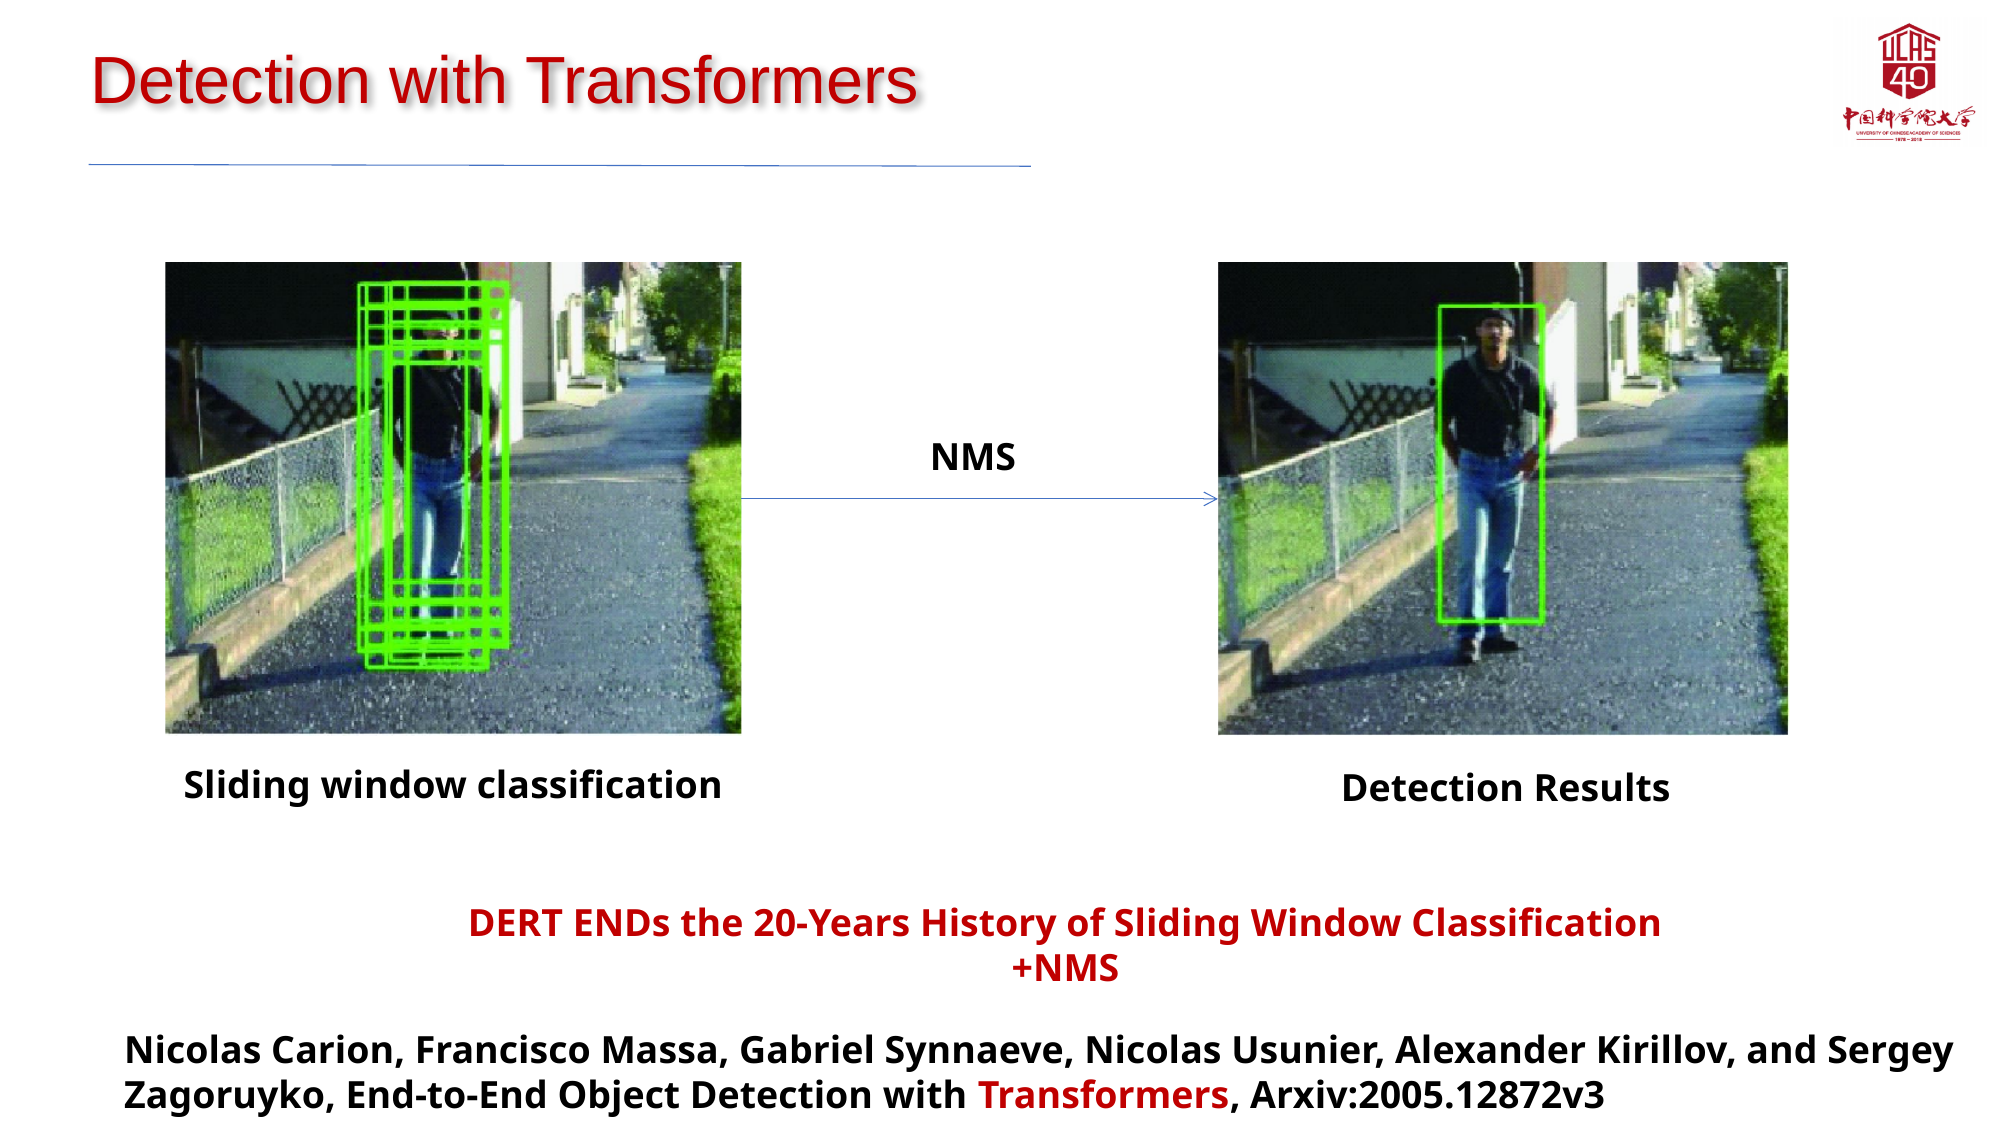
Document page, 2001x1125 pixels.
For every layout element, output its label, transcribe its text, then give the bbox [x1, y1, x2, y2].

text_box NMS [915, 425, 1045, 486]
text_box Nicolas Carion, Francisco Massa, Gabriel Synnaeve, Nicolas Usunier, Alexander Kirillov, and Sergey Zagoruyko, End-to-End Object Detection with Transformers, Arxiv:2005.12872v3 [109, 1018, 2000, 1124]
picture [1830, 17, 1989, 147]
text_box Sliding window classification [165, 753, 742, 813]
text_box Detection Results [1217, 756, 1795, 817]
text_box DERT ENDs the 20-Years History of Sliding Window Classification +NMS [415, 891, 1716, 997]
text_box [165, 262, 742, 736]
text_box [1217, 262, 1794, 736]
title Detection with Transformers [75, 0, 1447, 184]
